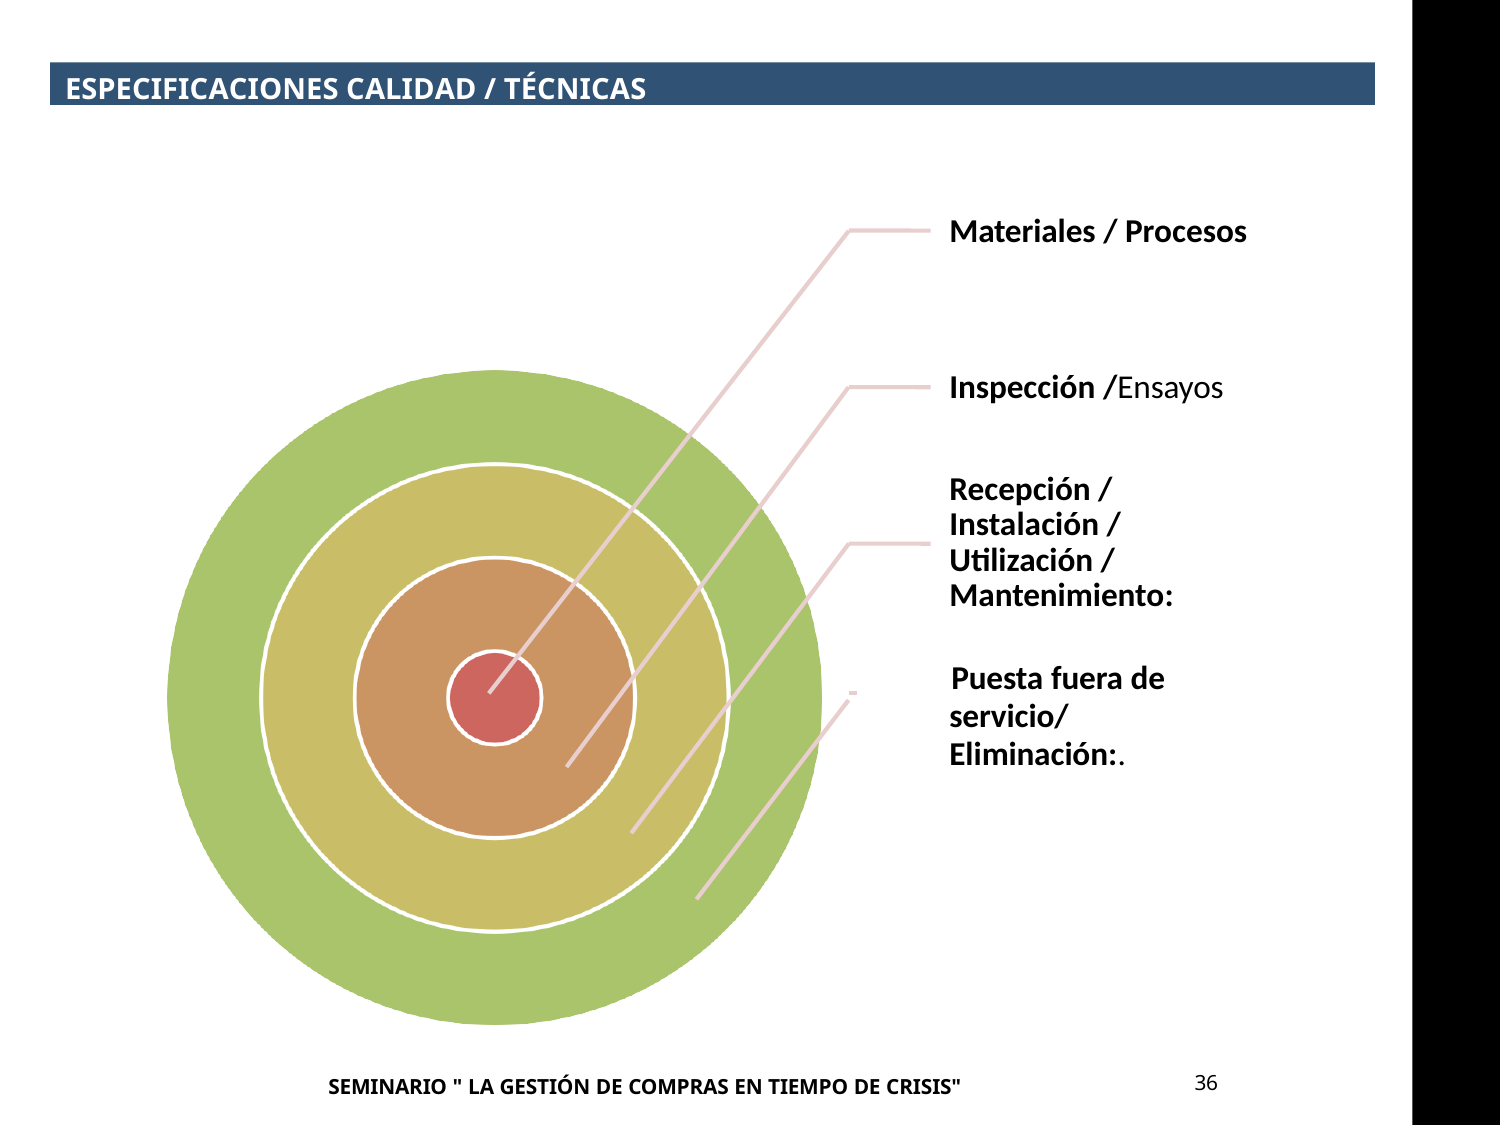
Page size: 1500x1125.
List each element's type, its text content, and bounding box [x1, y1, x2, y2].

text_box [166, 228, 933, 1026]
text_box Materiales / Procesos [947, 206, 1253, 249]
text_box ESPECIFICACIONES CALIDAD / TÉCNICAS [50, 62, 1375, 105]
footer SEMINARIO " LA GESTIÓN DE COMPRAS EN TIEMPO DE CRISIS" [326, 1073, 1008, 1125]
text_box Inspección /Ensayos Recepción / Instalación / Utilización / Mantenimiento: Puesta fuera de servicio/Eliminación:. [937, 363, 1250, 772]
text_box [693, 697, 851, 902]
slide_number 33 [1177, 1068, 1224, 1125]
